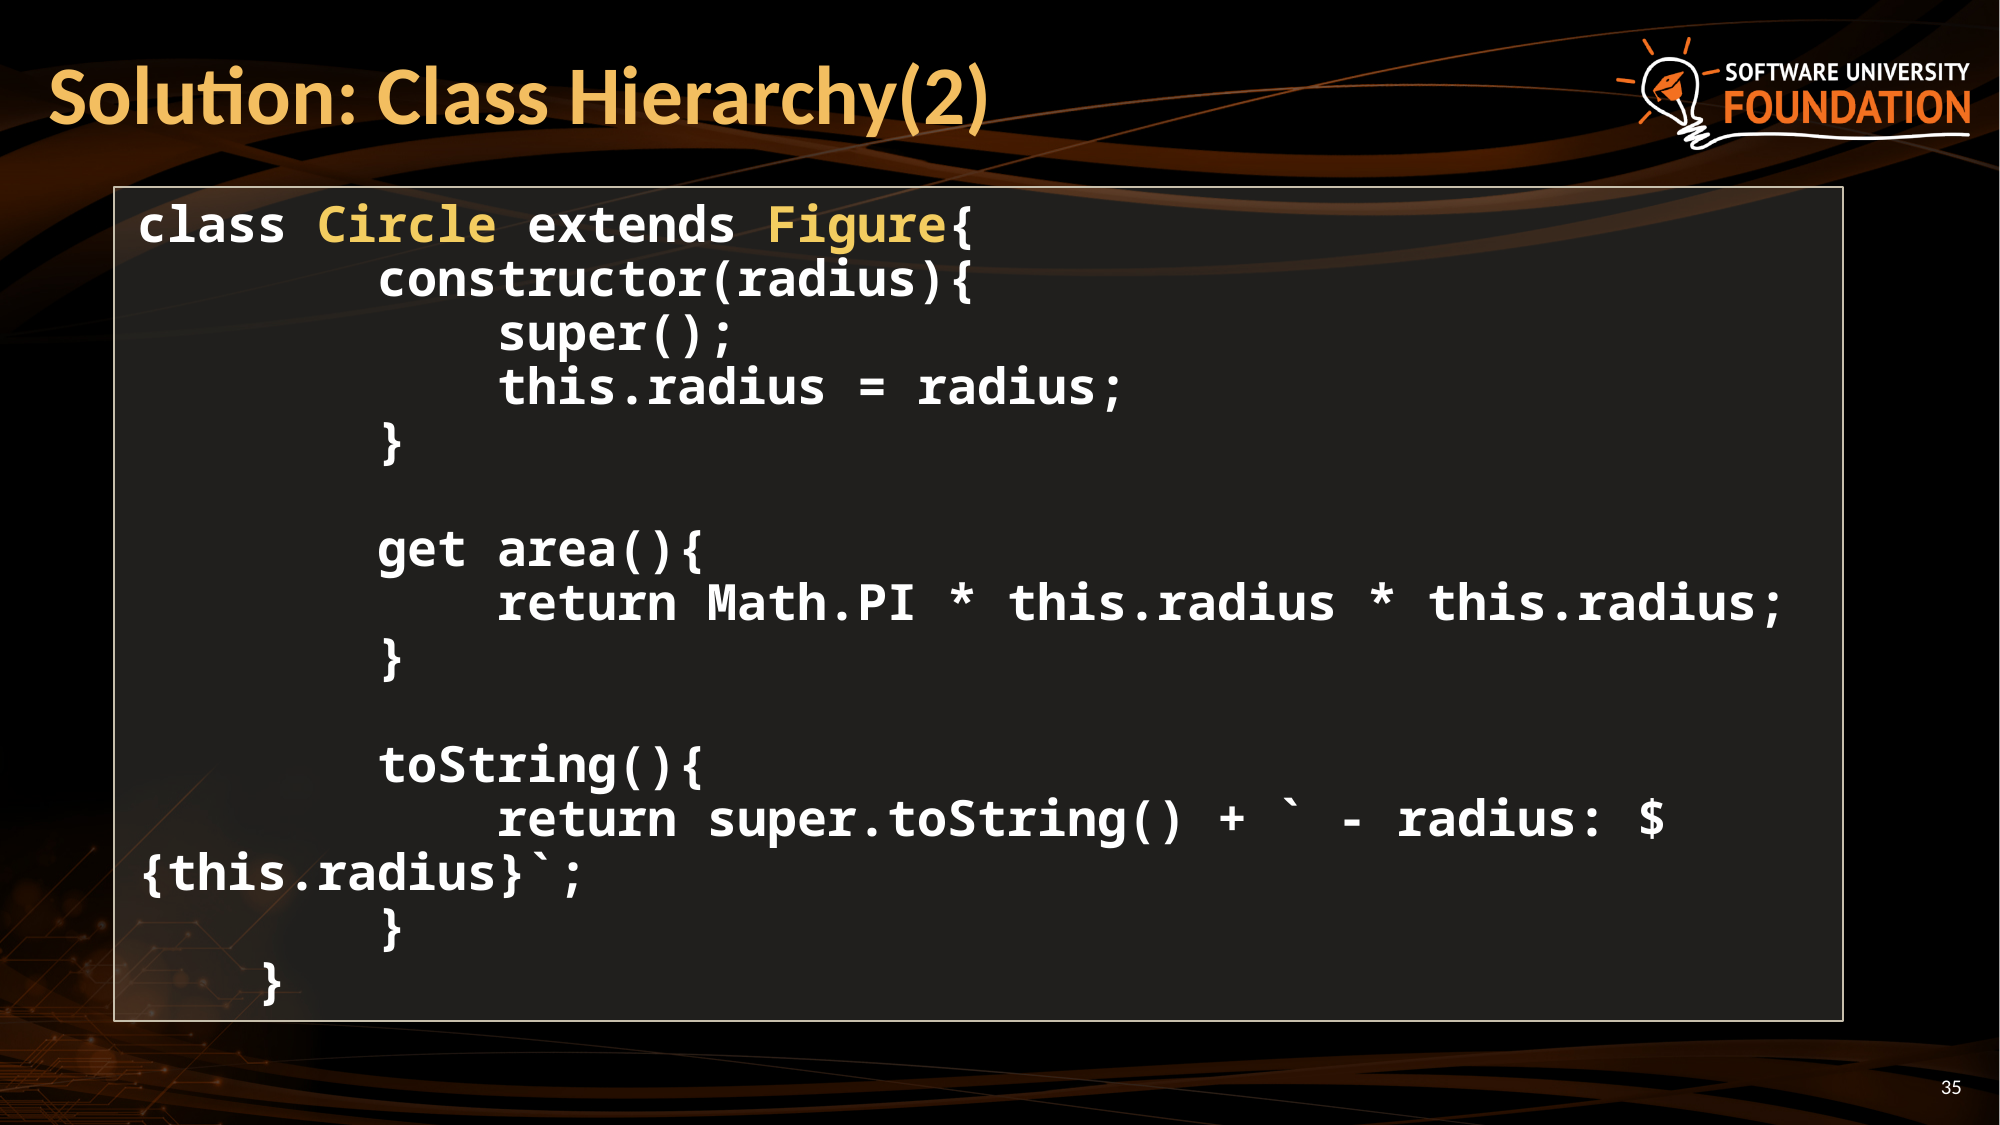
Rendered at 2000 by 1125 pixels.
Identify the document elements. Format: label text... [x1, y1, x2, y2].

slide_number 35 [1897, 1070, 1968, 1103]
text_box class Circle extends Figure{ constructor(radius){ super(); this.radius = radius; } get area(){ return Math.PI * this.radius * this.radius; } toString(){ return super.toString() + ` - radius: ${this.radius}`; } } [113, 187, 1843, 1021]
picture [0, 0, 2000, 1125]
title Solution: Class Hierarchy(2) [30, 6, 1602, 189]
